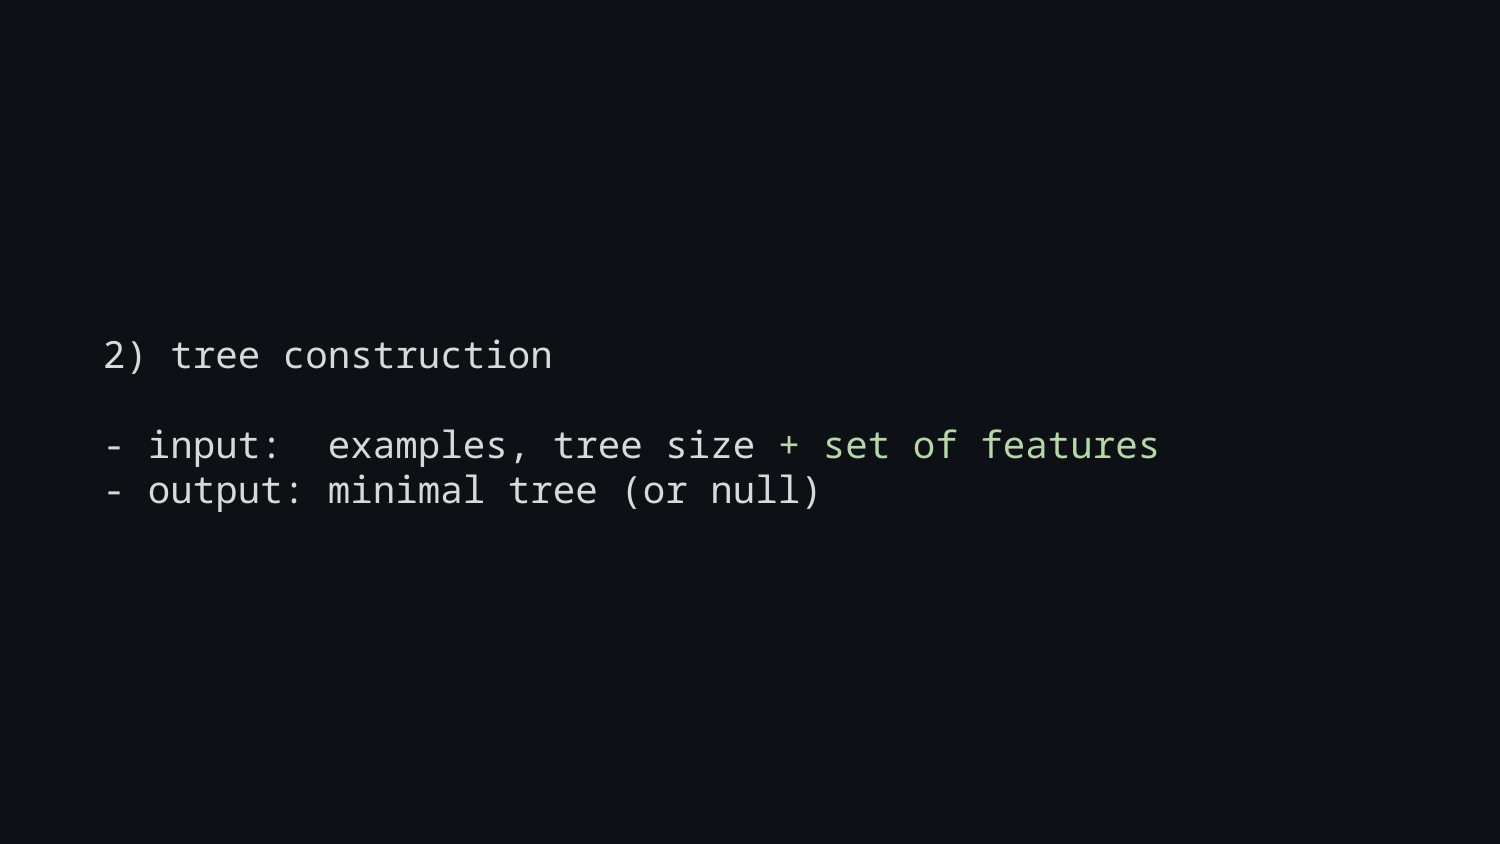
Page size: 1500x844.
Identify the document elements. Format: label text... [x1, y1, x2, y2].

text_box 2) tree construction - input: examples, tree size + set of features - output: minimal tree (or null) [87, 315, 1412, 526]
